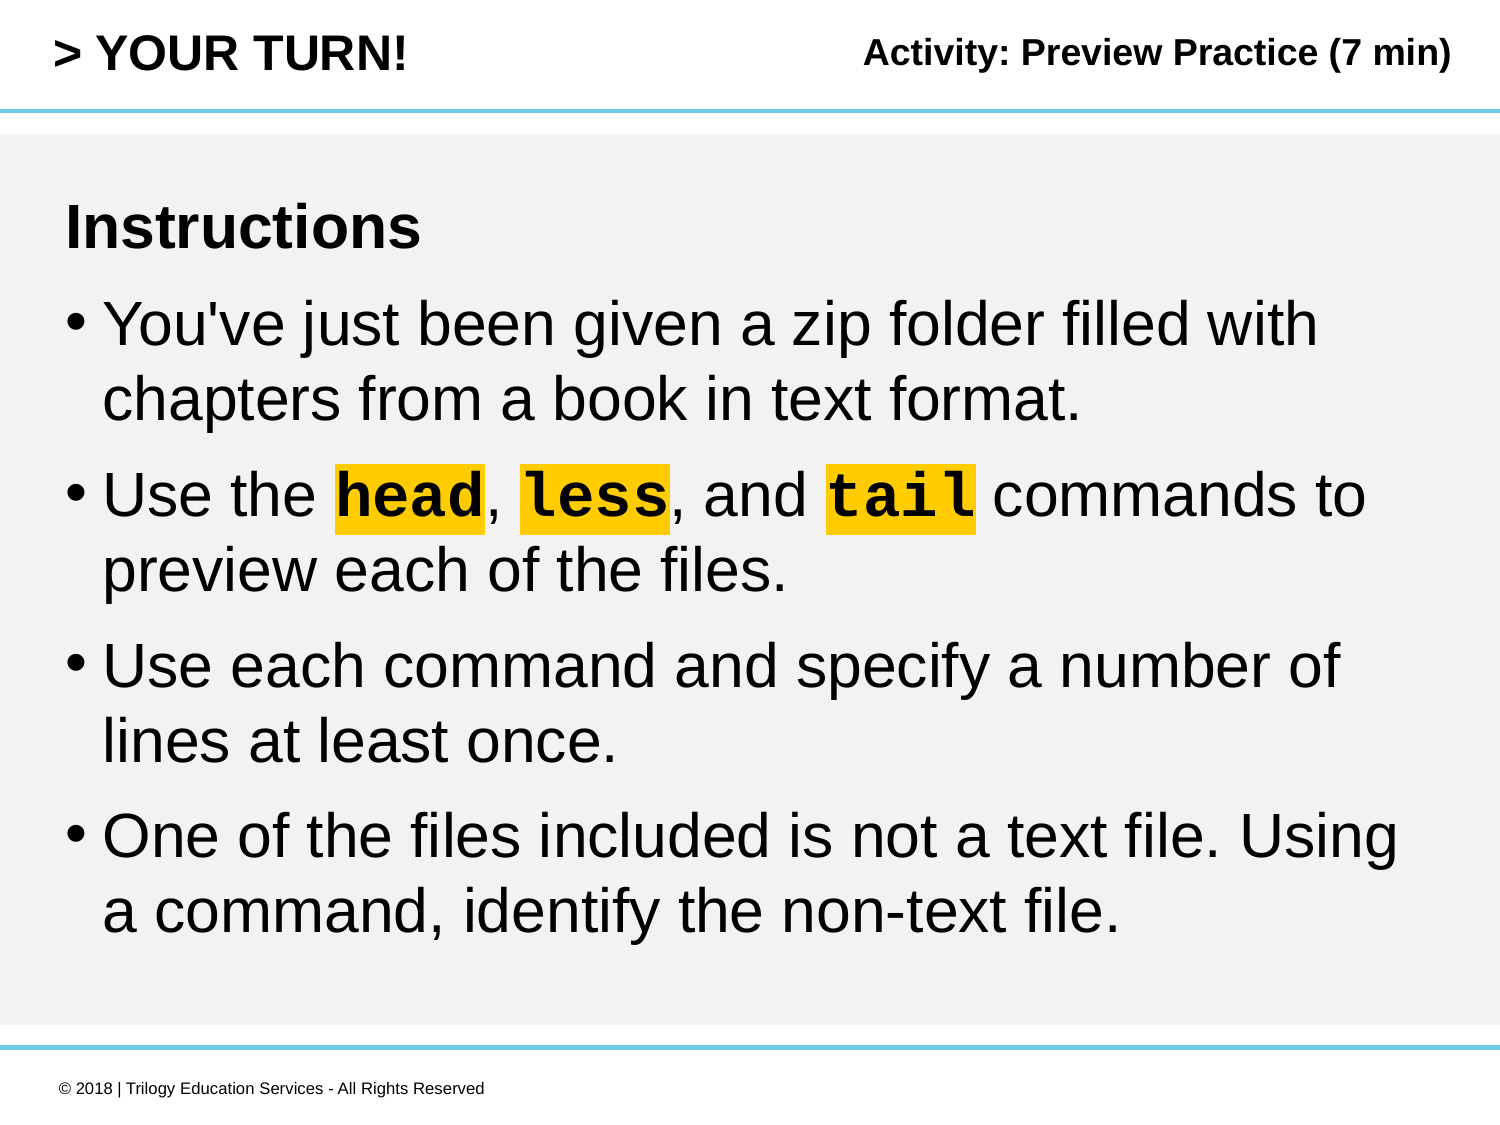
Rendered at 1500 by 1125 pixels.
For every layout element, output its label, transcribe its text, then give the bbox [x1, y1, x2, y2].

list Instructions You've just been given a zip folder filled with chapters from a book in text format. Use the head, less, and tail commands to preview each of the files. Use each command and specify a number of lines at least once. One of the files included is not a text file. Using a command, identify the non-text file. [50, 187, 1464, 1003]
list Activity: Preview Practice (7 min) [675, 13, 1468, 81]
